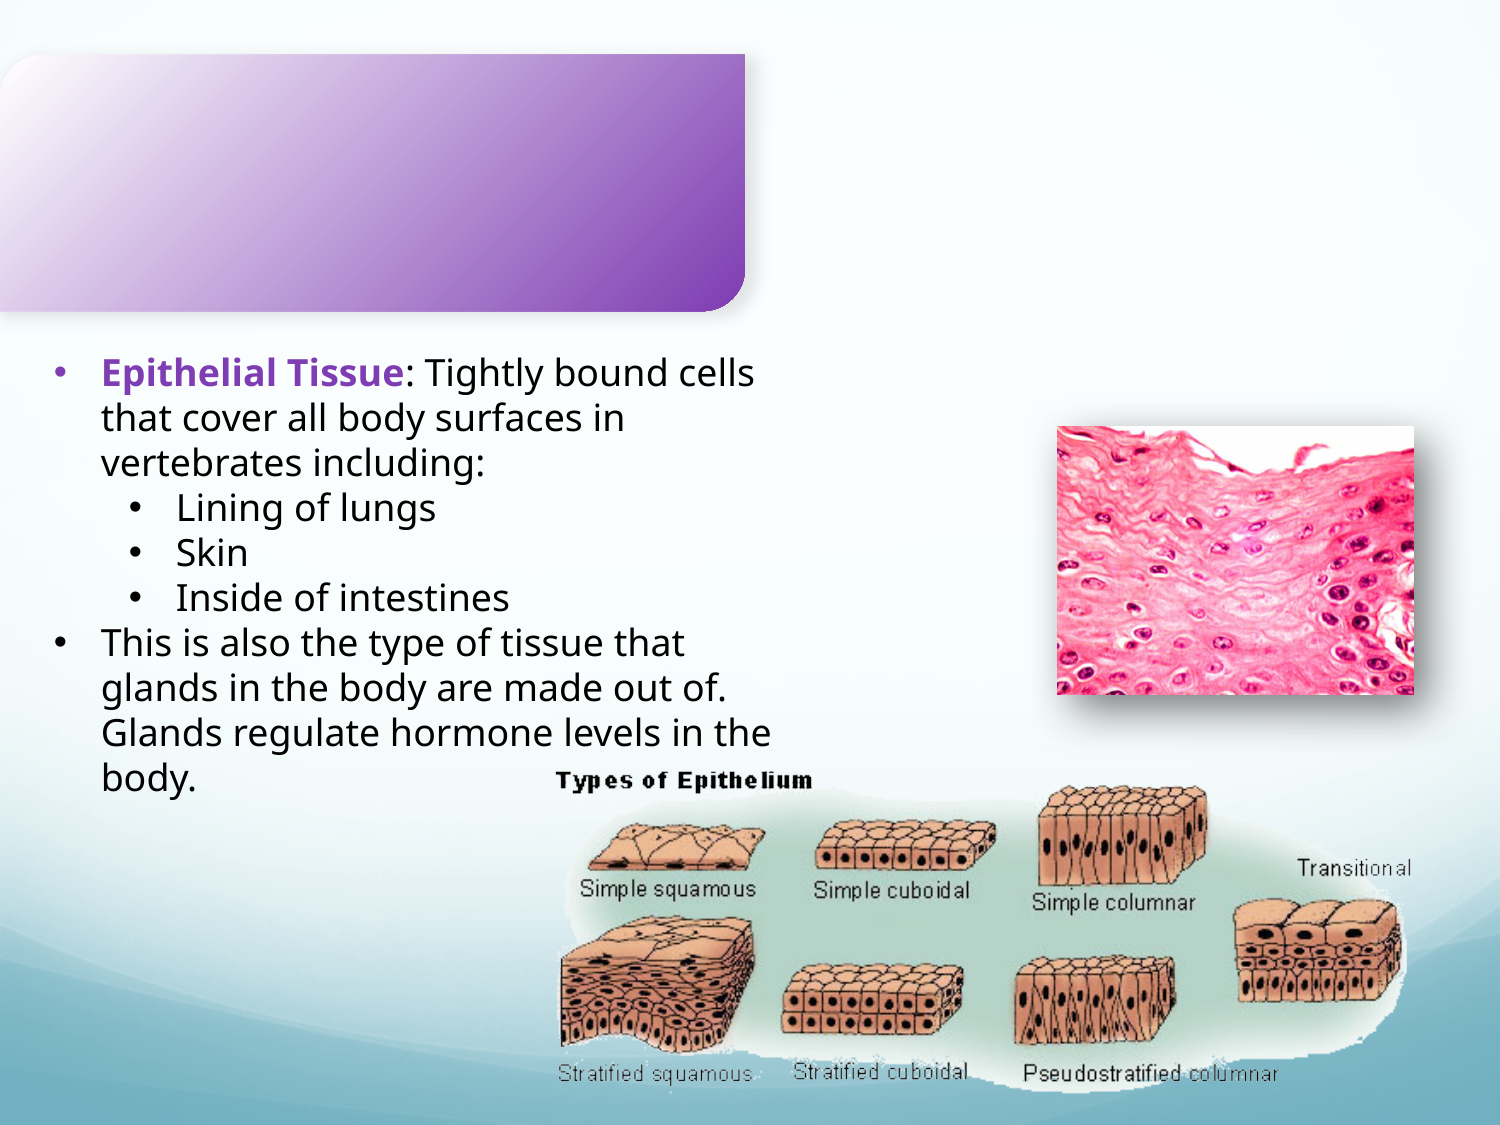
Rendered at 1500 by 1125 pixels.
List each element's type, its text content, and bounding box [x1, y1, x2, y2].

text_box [543, 426, 1431, 1109]
text_box Epithelial Tissue: Tightly bound cells that cover all body surfaces in vertebrates including: Lining of lungs Skin Inside of intestines This is also the type of tissue that glands in the body are made out of. Glands regulate hormone levels in the body. [39, 341, 790, 807]
text_box [0, 54, 745, 312]
